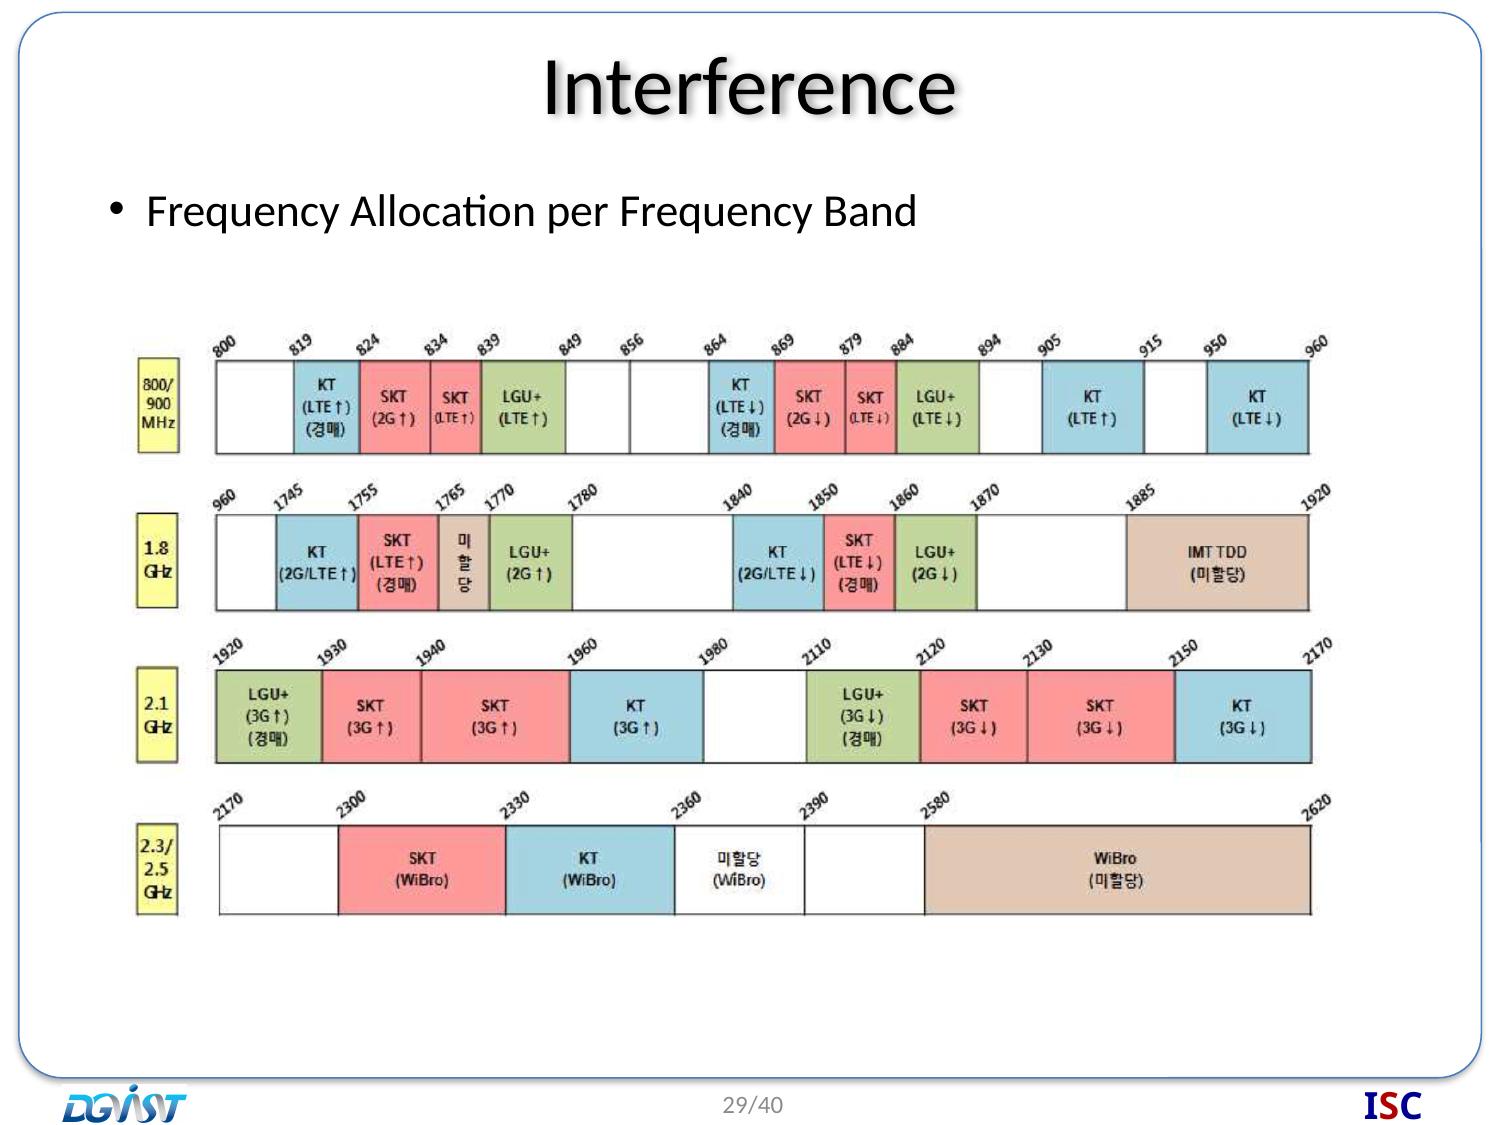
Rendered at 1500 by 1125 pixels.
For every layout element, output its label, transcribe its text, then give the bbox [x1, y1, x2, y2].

picture [62, 1084, 187, 1123]
title Interference [19, 0, 1481, 162]
picture [114, 315, 1344, 946]
list Frequency Allocation per Frequency Band [75, 172, 1425, 1064]
